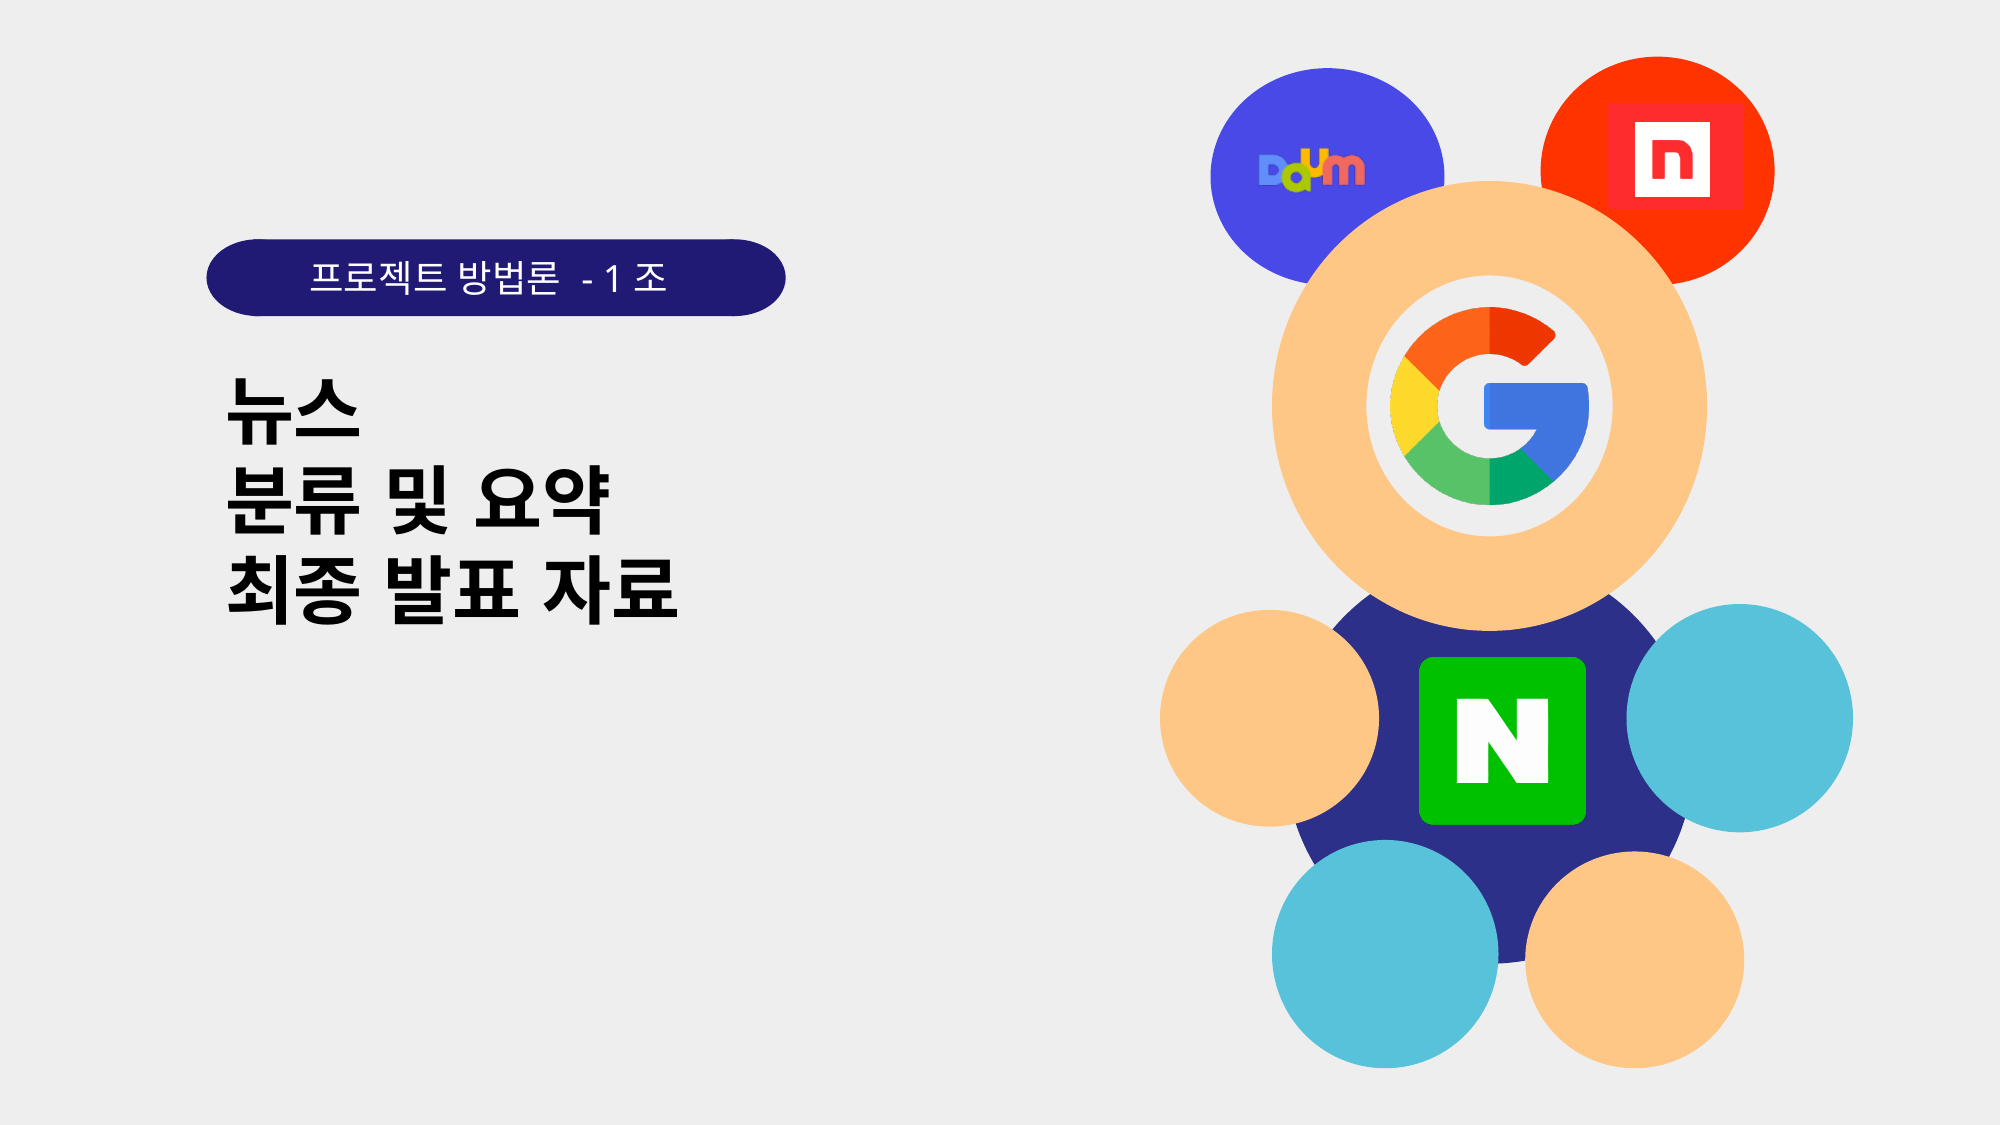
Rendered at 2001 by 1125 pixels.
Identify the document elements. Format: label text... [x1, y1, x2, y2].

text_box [1159, 56, 1854, 1069]
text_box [206, 239, 786, 317]
text_box 뉴스 분류 및 요약 최종 발표 자료 [210, 355, 783, 641]
